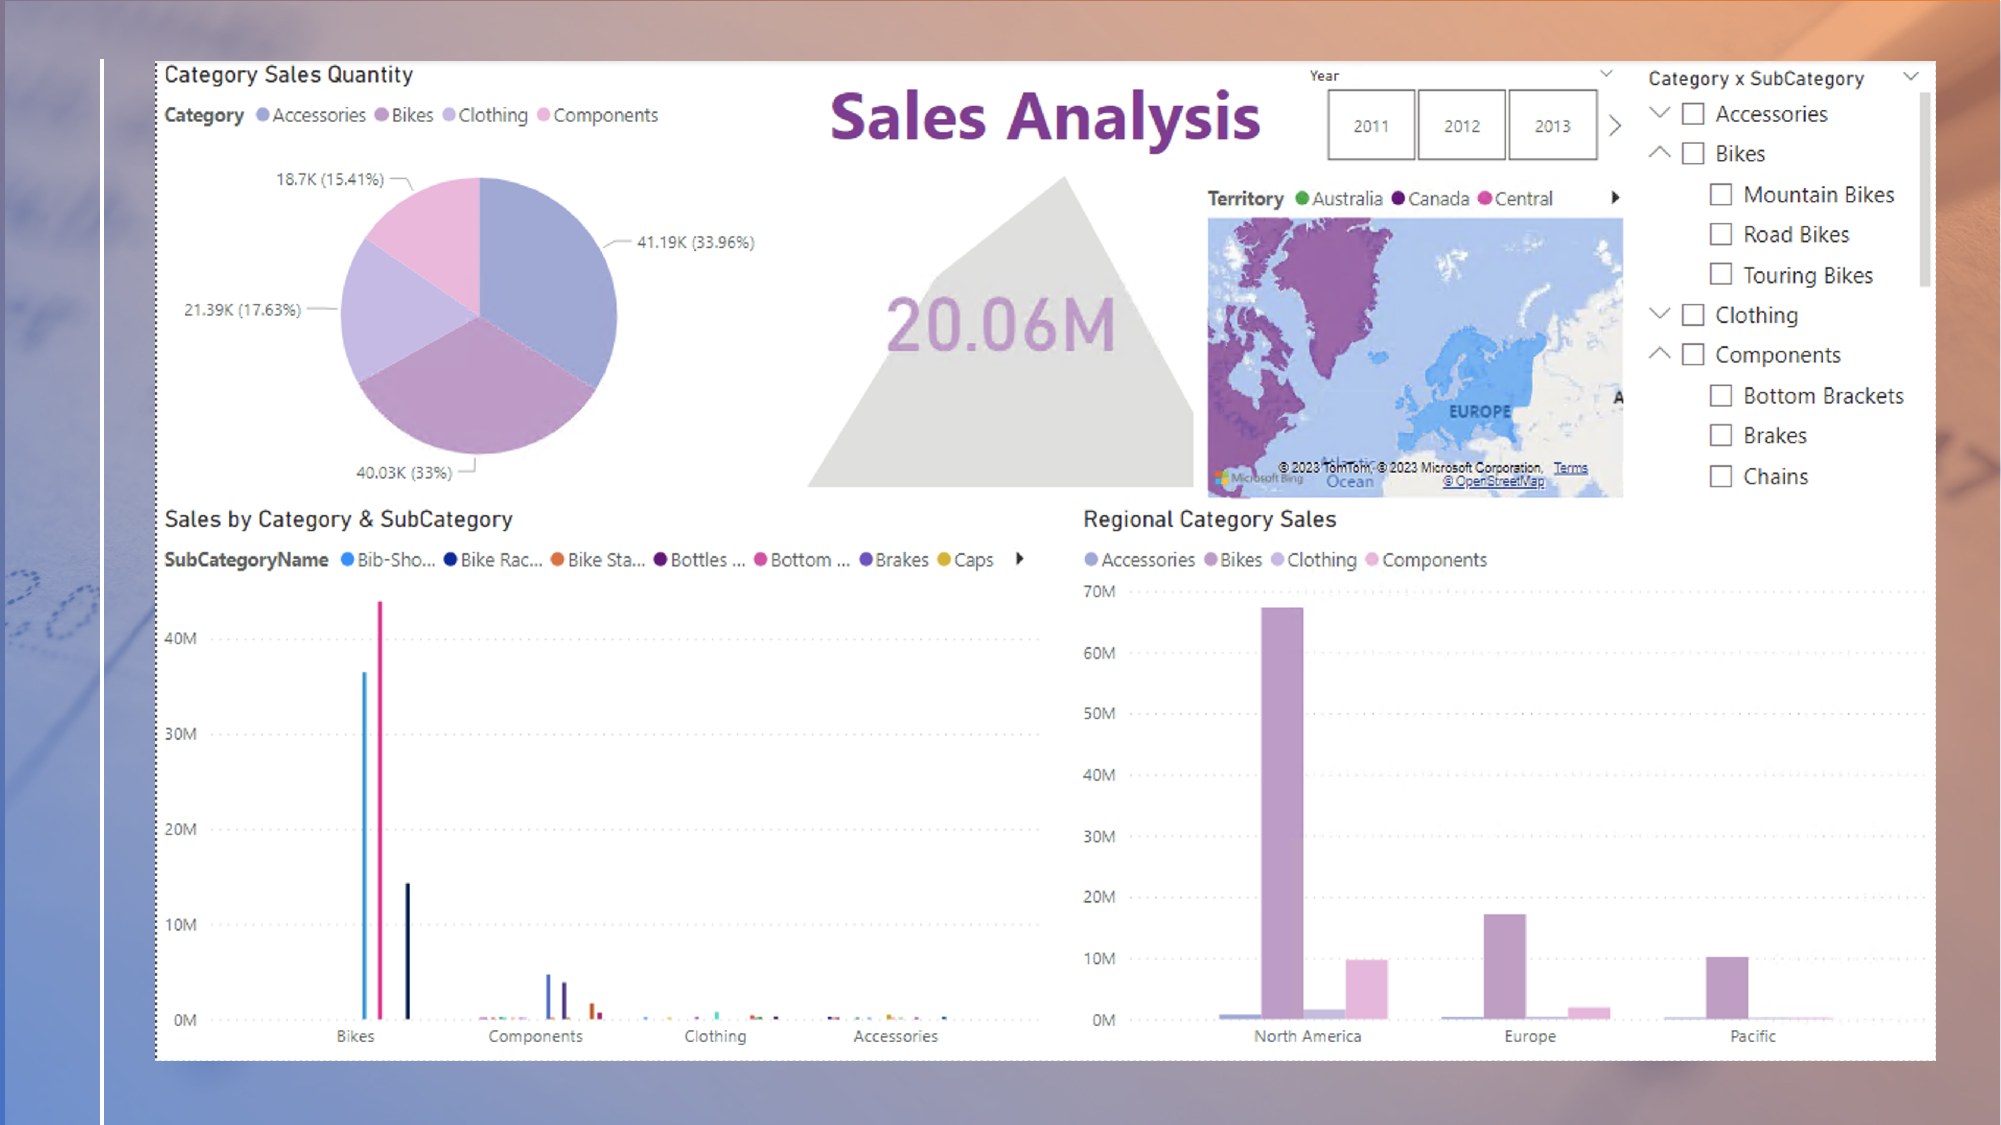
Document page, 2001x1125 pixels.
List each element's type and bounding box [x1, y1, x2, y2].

text_box [0, 0, 2000, 1125]
picture [5, 1, 2000, 1125]
